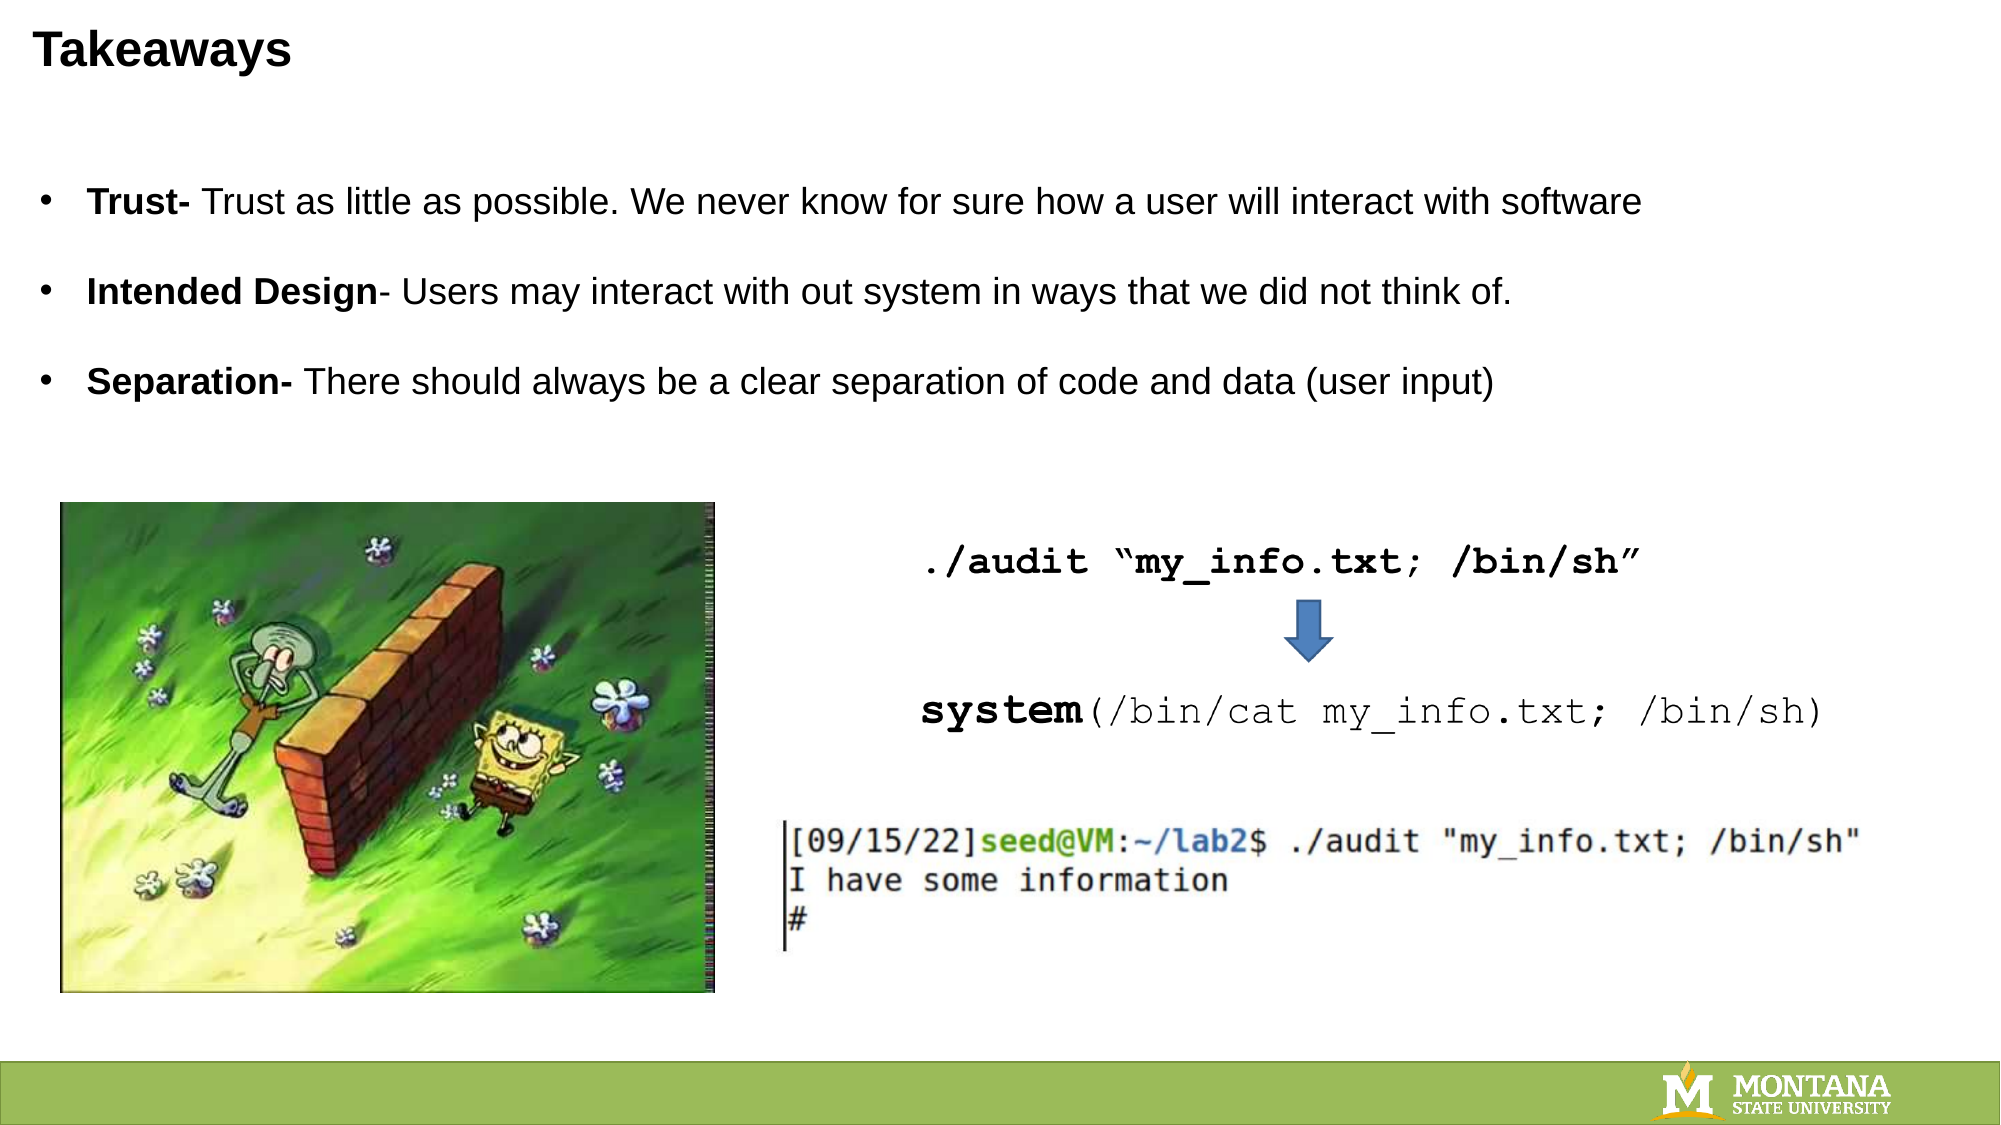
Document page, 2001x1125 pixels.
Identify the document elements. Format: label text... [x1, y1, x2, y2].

text_box Trust- Trust as little as possible. We never know for sure how a user will interact with software Intended Design- Users may interact with out system in ways that we did not think of. Separation- There should always be a clear separation of code and data (user input) [24, 124, 1813, 410]
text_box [0, 1060, 1647, 1125]
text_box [1892, 1060, 2000, 1125]
picture [1649, 1060, 1892, 1122]
picture [60, 502, 715, 993]
text_box Takeaways [0, 8, 825, 84]
picture [762, 515, 1920, 980]
